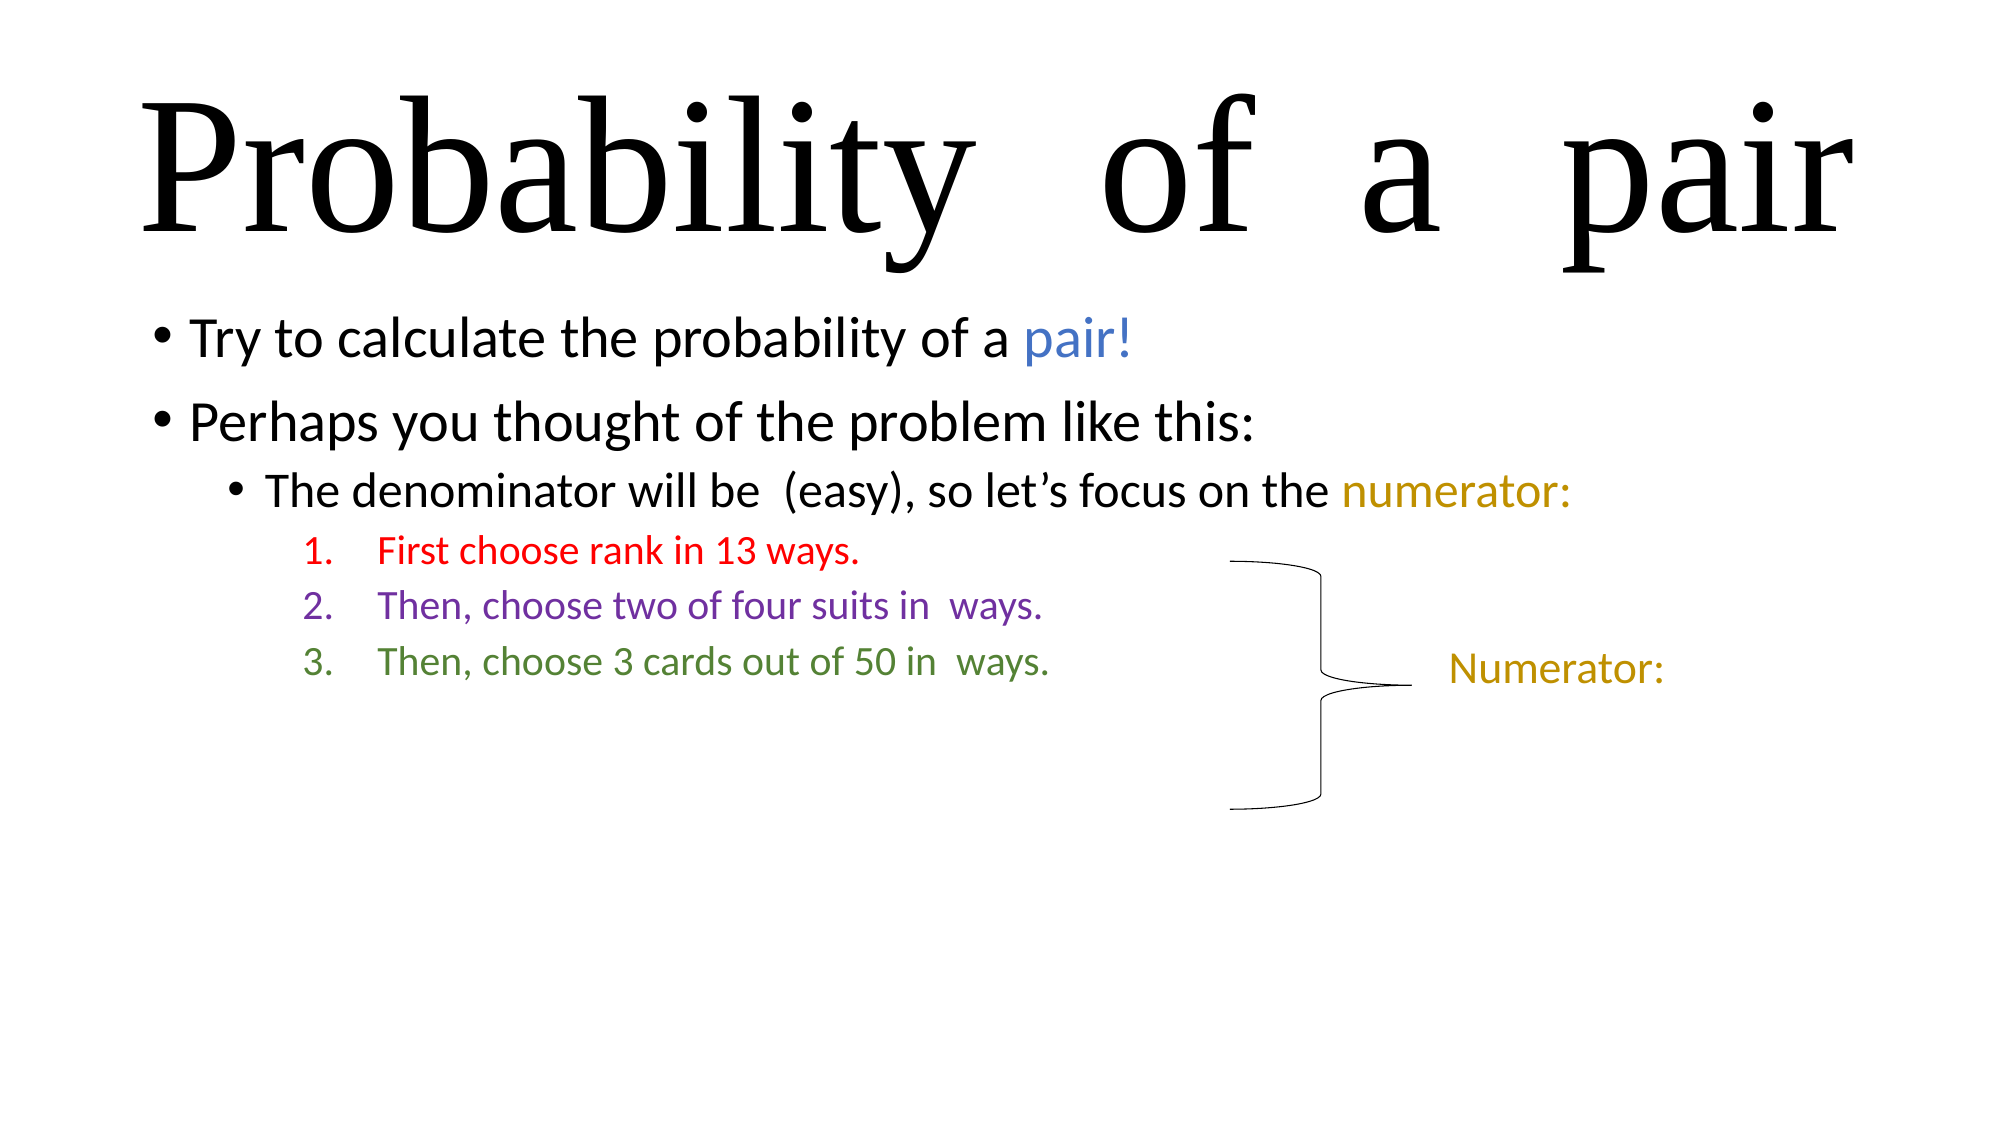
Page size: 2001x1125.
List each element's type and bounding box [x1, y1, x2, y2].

text_box [1229, 560, 1412, 810]
